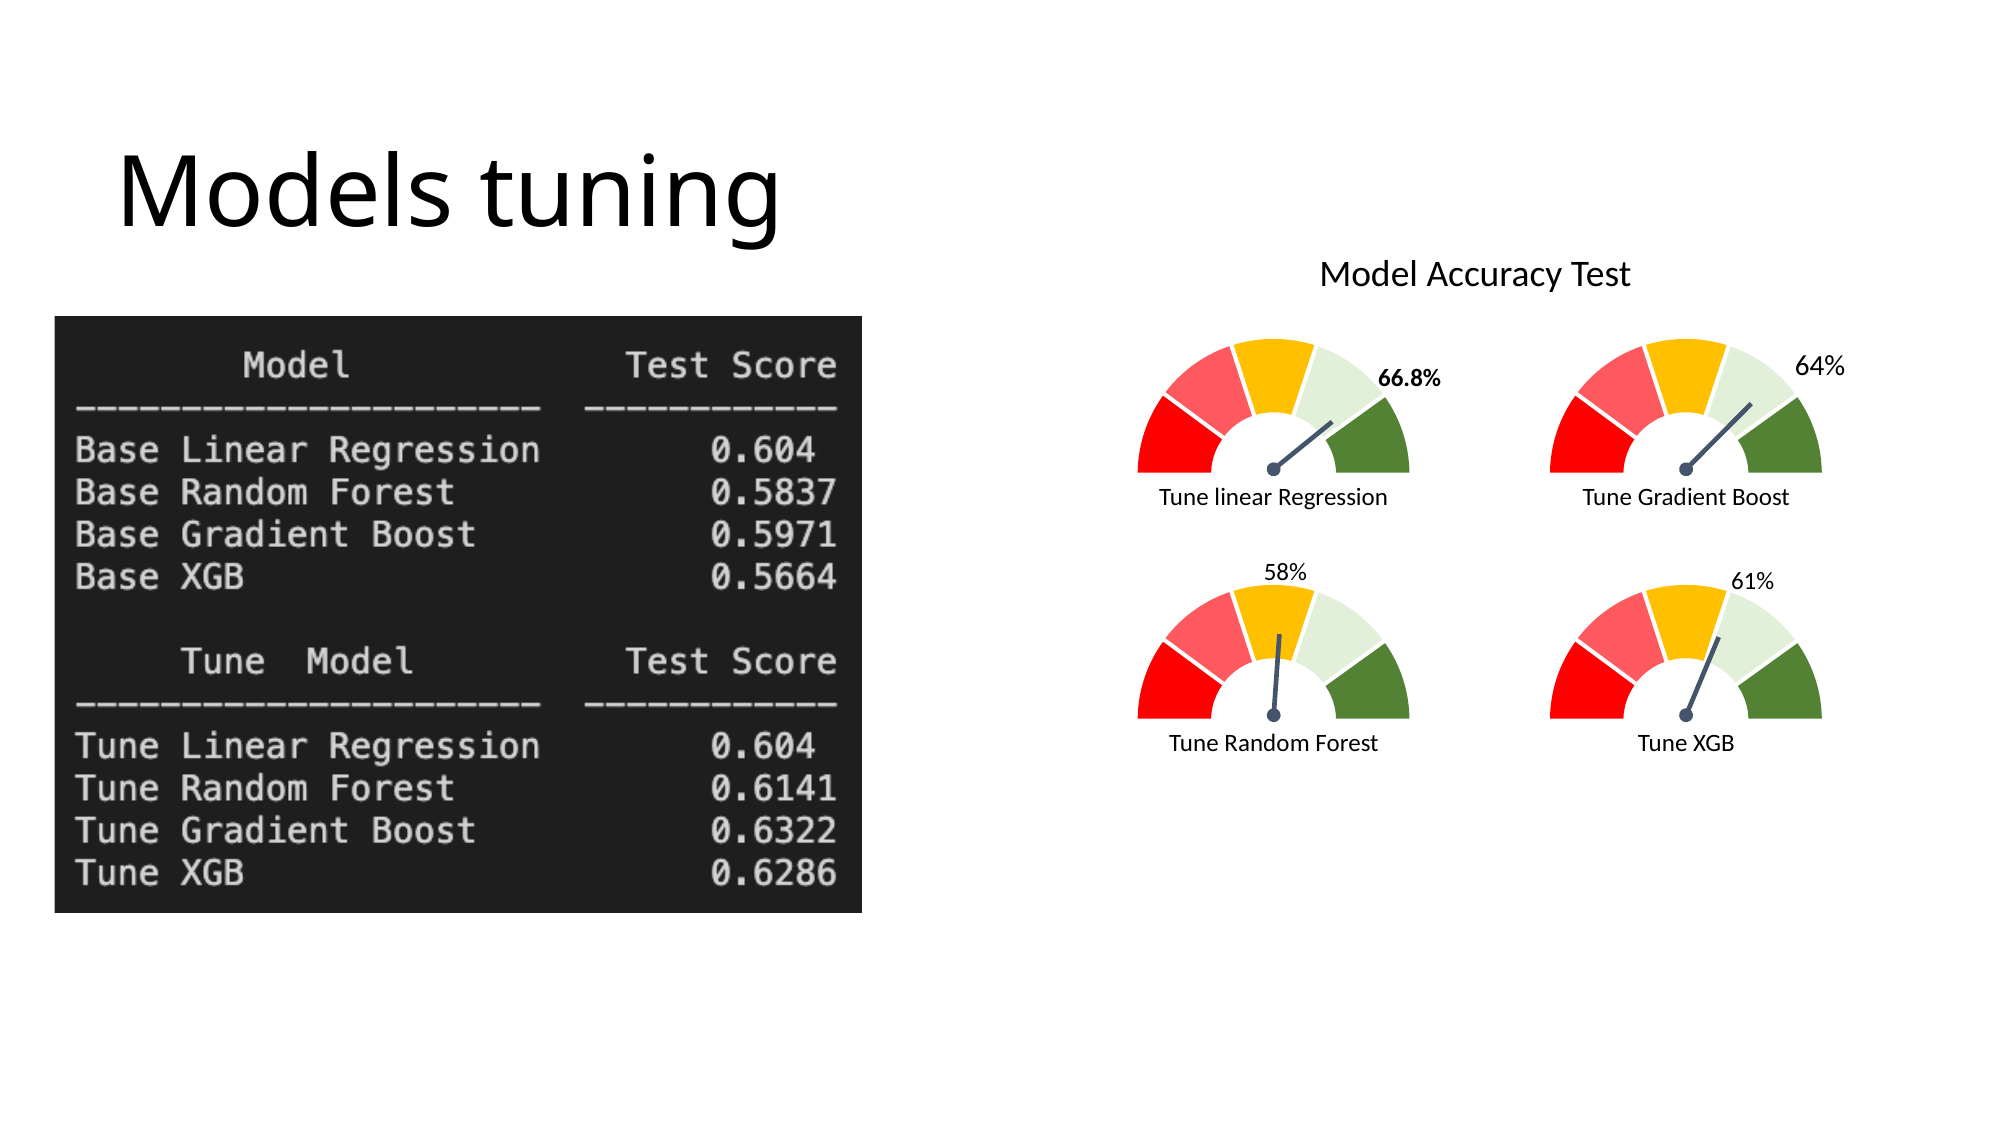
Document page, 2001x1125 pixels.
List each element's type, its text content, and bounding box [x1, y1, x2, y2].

text_box 58% [1248, 548, 1322, 584]
text_box 64% [1822, 338, 1861, 389]
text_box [1686, 403, 1752, 470]
text_box Tune Random Forest [1138, 719, 1410, 765]
title Models tuning [100, 71, 927, 256]
text_box Tune linear Regression [1138, 473, 1410, 519]
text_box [1273, 634, 1280, 716]
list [54, 316, 862, 913]
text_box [1685, 637, 1719, 716]
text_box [1273, 421, 1333, 470]
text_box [1137, 338, 1410, 473]
text_box 66.8% [1410, 353, 1457, 399]
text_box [1137, 584, 1410, 719]
text_box 61% [1716, 557, 1790, 584]
text_box Tune XGB [1550, 717, 1823, 765]
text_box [1549, 338, 1822, 473]
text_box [1549, 584, 1822, 719]
text_box Tune Gradient Boost [1550, 471, 1823, 519]
text_box Model Accuracy Test [1137, 241, 1822, 301]
